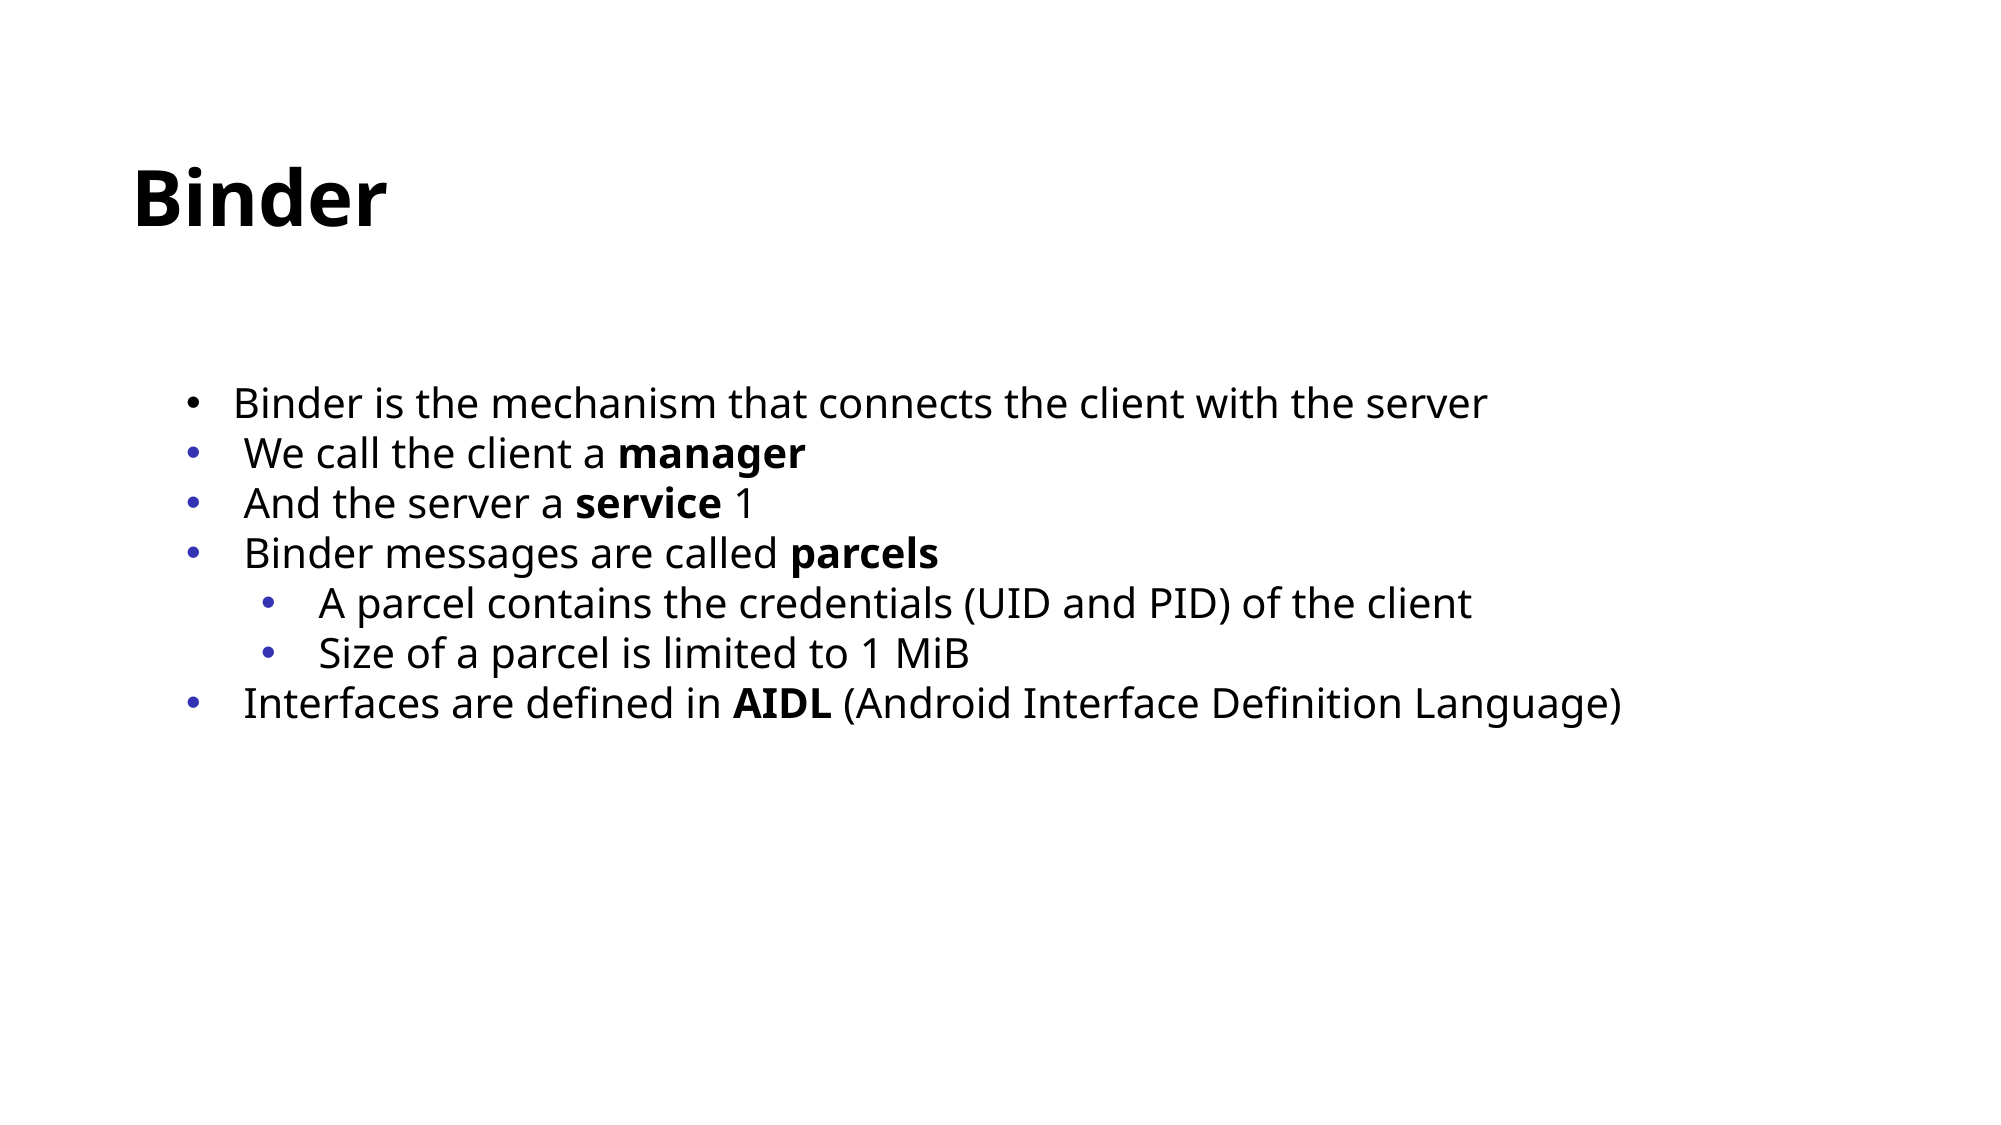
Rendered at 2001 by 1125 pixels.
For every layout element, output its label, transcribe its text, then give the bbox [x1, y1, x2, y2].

text_box Binder is the mechanism that connects the client with the server We call the client a manager And the server a service 1 Binder messages are called parcels A parcel contains the credentials (UID and PID) of the client Size of a parcel is limited to 1 MiB Interfaces are defined in AIDL (Android Interface Definition Language) [171, 369, 1706, 735]
text_box Binder [116, 141, 456, 250]
